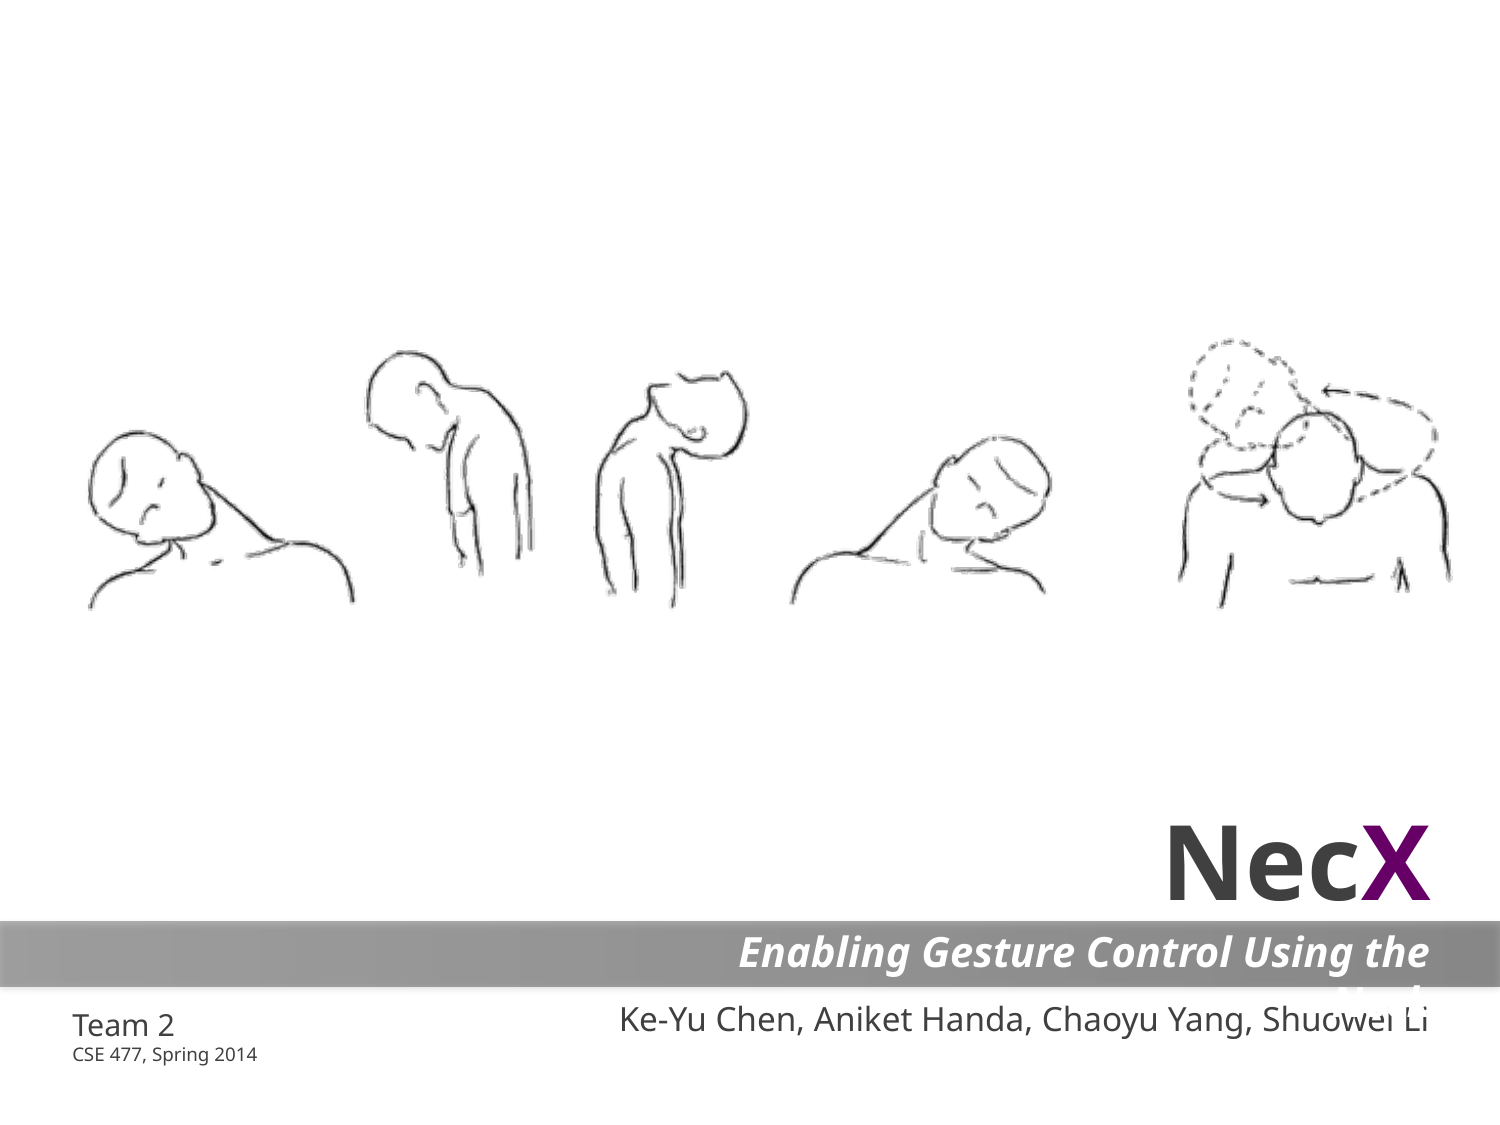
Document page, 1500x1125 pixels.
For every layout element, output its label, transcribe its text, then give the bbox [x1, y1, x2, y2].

subtitle Ke-Yu Chen, Aniket Handa, Chaoyu Yang, Shuowei Li [583, 998, 1446, 1052]
text_box [0, 921, 1500, 987]
picture [0, 217, 1500, 781]
text_box Enabling Gesture Control Using the Neck [626, 918, 1446, 983]
text_box Team 2 CSE 477, Spring 2014 [57, 998, 343, 1073]
title NecX [785, 789, 1446, 918]
